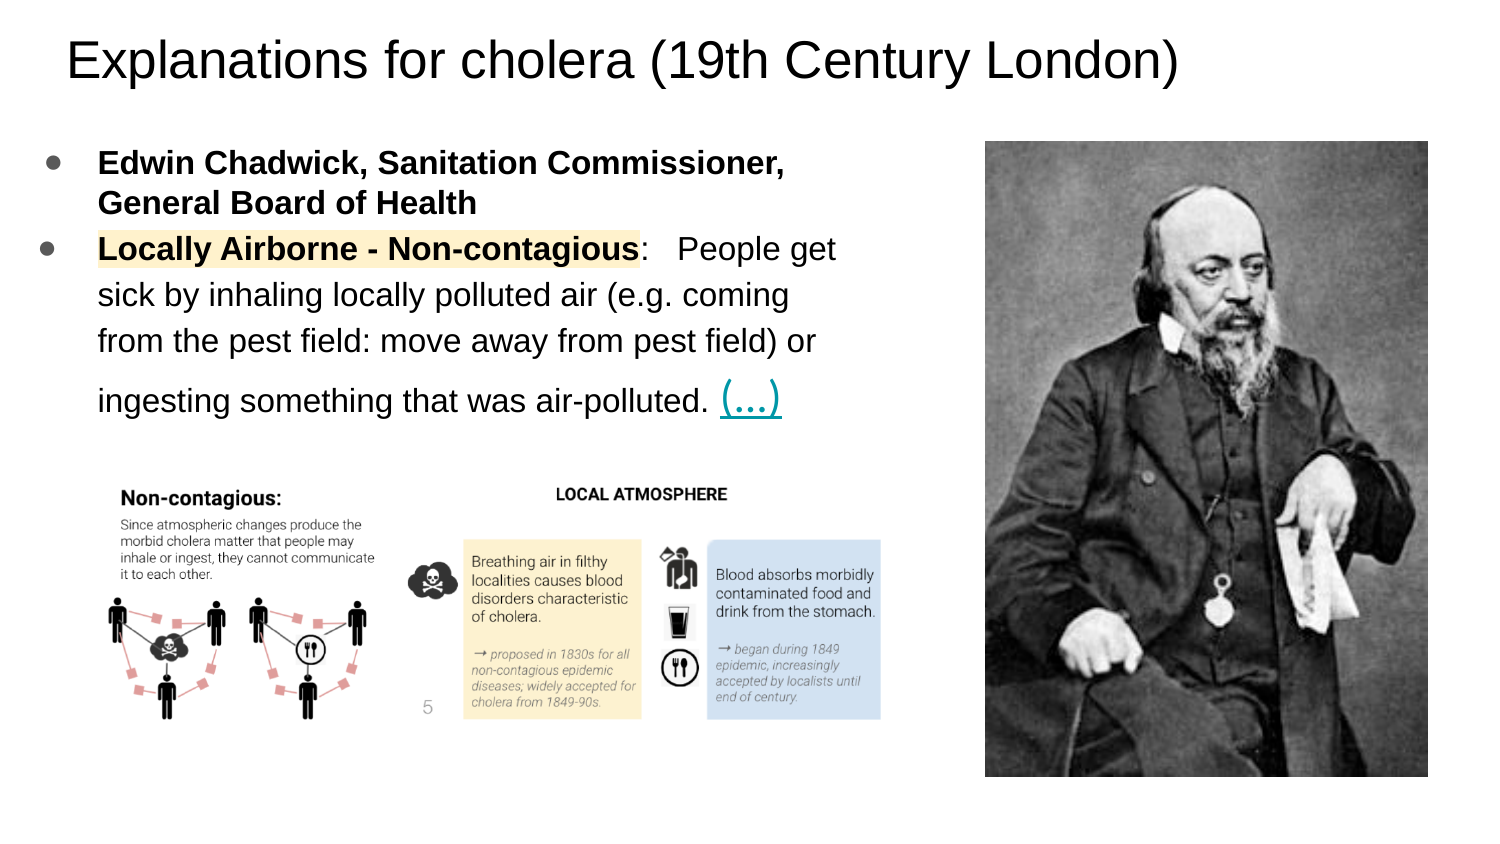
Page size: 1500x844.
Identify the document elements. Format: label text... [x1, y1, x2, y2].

title Explanations for cholera (19th Century London) [51, 10, 1449, 105]
list Edwin Chadwick, Sanitation Commissioner, General Board of Health Locally Airborne - Non-contagious: People get sick by inhaling locally polluted air (e.g. coming from the pest field: move away from pest field) or ingesting something that was air-polluted. (...) [7, 126, 868, 687]
picture [89, 474, 881, 730]
picture [985, 141, 1428, 778]
